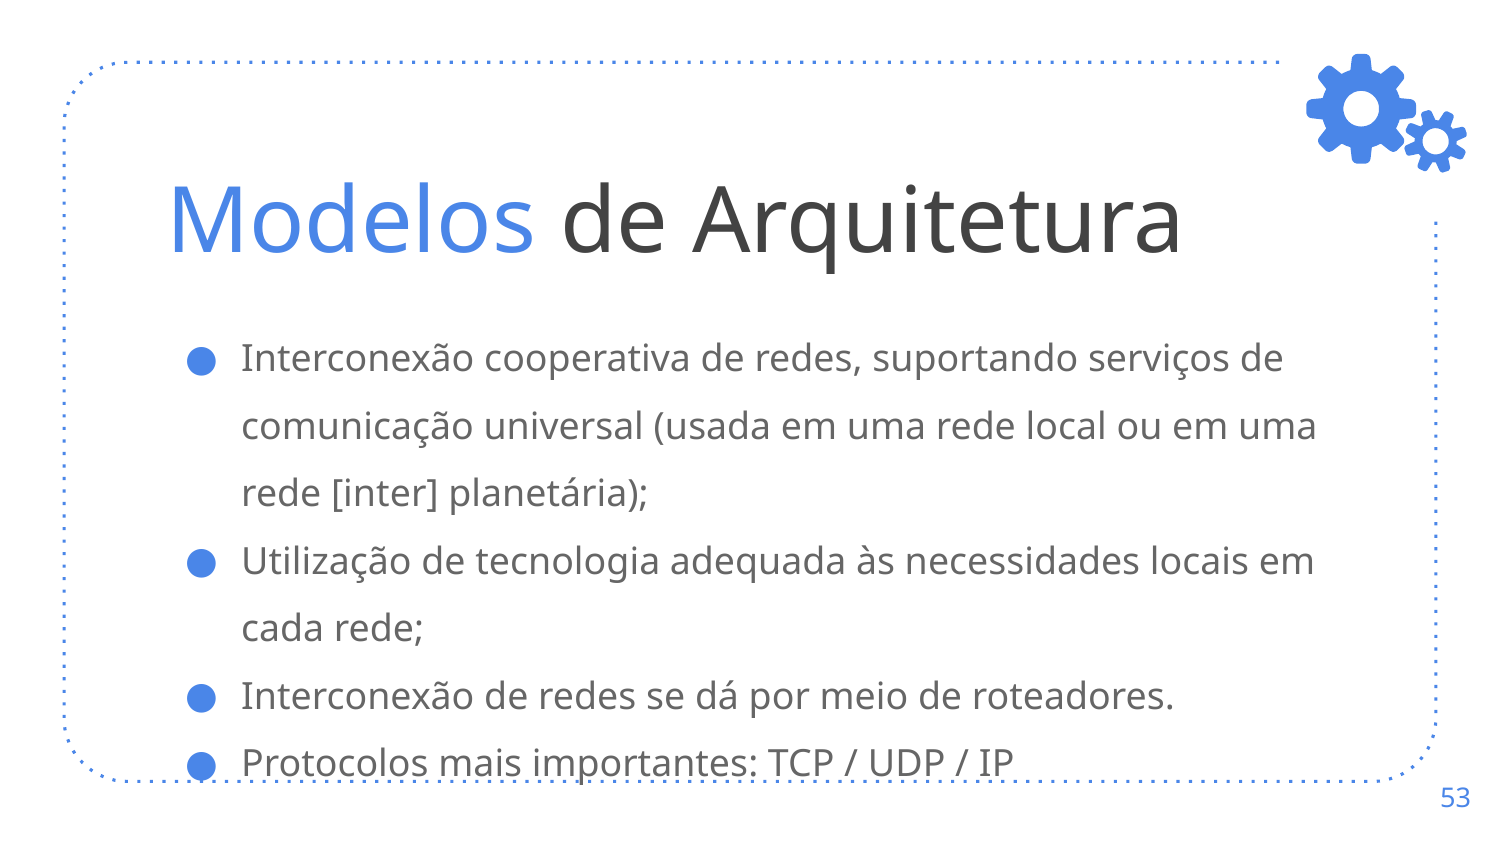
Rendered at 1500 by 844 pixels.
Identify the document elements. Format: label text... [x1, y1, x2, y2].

list Interconexão cooperativa de redes, suportando serviços de comunicação universal (usada em uma rede local ou em uma rede [inter] planetária); Utilização de tecnologia adequada às necessidades locais em cada rede; Interconexão de redes se dá por meio de roteadores. Protocolos mais importantes: TCP / UDP / IP [151, 296, 1412, 685]
slide_number ‹#› [1411, 753, 1500, 844]
title Modelos de Arquitetura [151, 146, 1278, 287]
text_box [1306, 53, 1467, 173]
